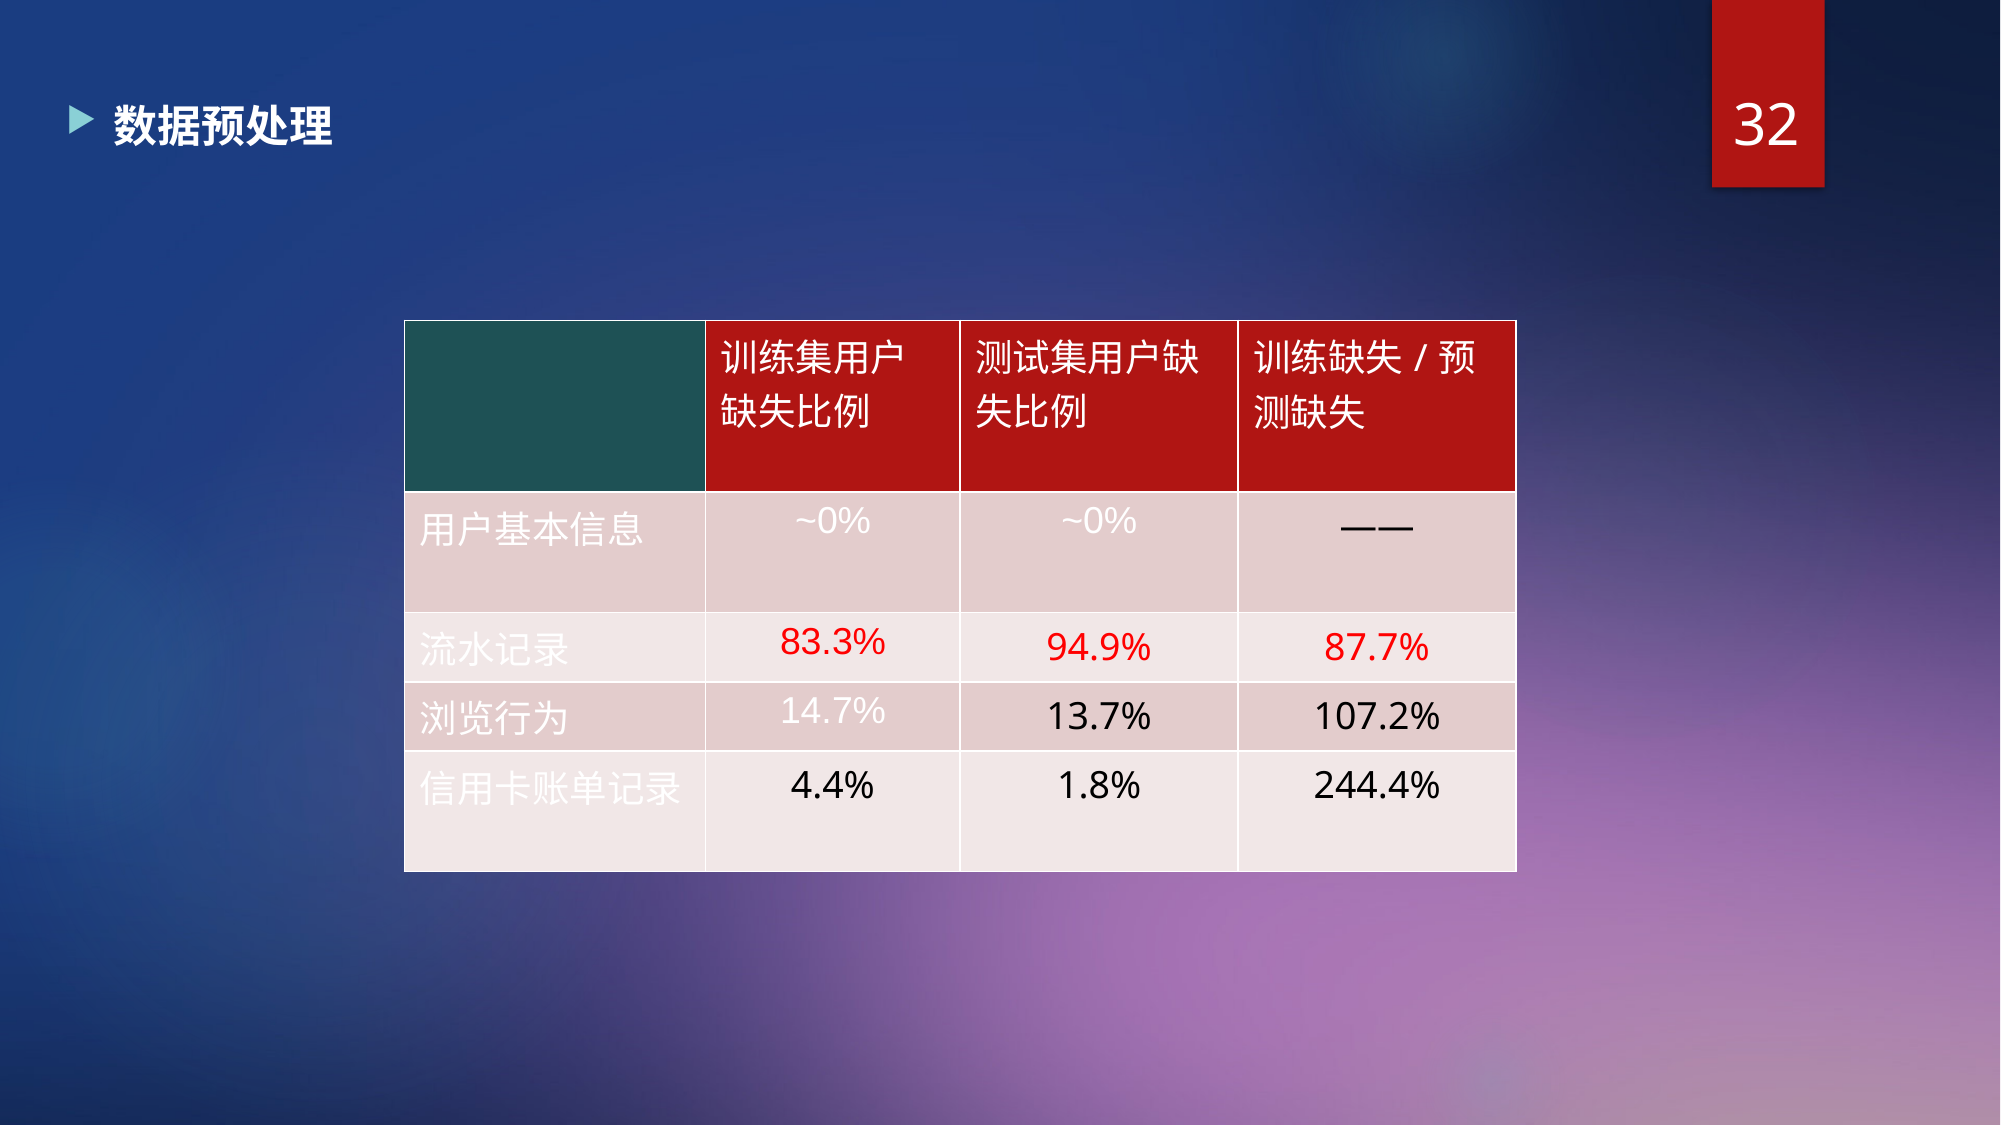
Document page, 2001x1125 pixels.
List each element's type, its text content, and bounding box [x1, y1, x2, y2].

table_cell 信用卡账单记录 [405, 752, 705, 871]
table_header 训练缺失/预测缺失 [1239, 321, 1515, 491]
table_cell 87.7% [1239, 613, 1515, 681]
text_box 数据预处理 [51, 90, 405, 160]
table_cell 244.4% [1239, 752, 1515, 871]
table_cell 94.9% [961, 613, 1237, 681]
table_header [405, 321, 705, 491]
table_cell 浏览行为 [405, 683, 705, 750]
slide_number 31 [1698, 48, 1836, 175]
table_cell 1.8% [961, 752, 1237, 871]
table_cell 83.3% [706, 613, 959, 681]
table_cell ~0% [706, 493, 959, 612]
table_header 训练集用户缺失比例 [706, 321, 959, 491]
table_header 测试集用户缺失比例 [961, 321, 1237, 491]
table_cell 14.7% [706, 683, 959, 750]
picture [0, 0, 2001, 1125]
table_cell 流水记录 [405, 613, 705, 681]
table_cell 107.2% [1239, 683, 1515, 750]
table_cell —— [1239, 493, 1515, 612]
table_cell ~0% [961, 493, 1237, 612]
table_cell 13.7% [961, 683, 1237, 750]
table_cell 用户基本信息 [405, 493, 705, 612]
table_cell 4.4% [706, 752, 959, 871]
